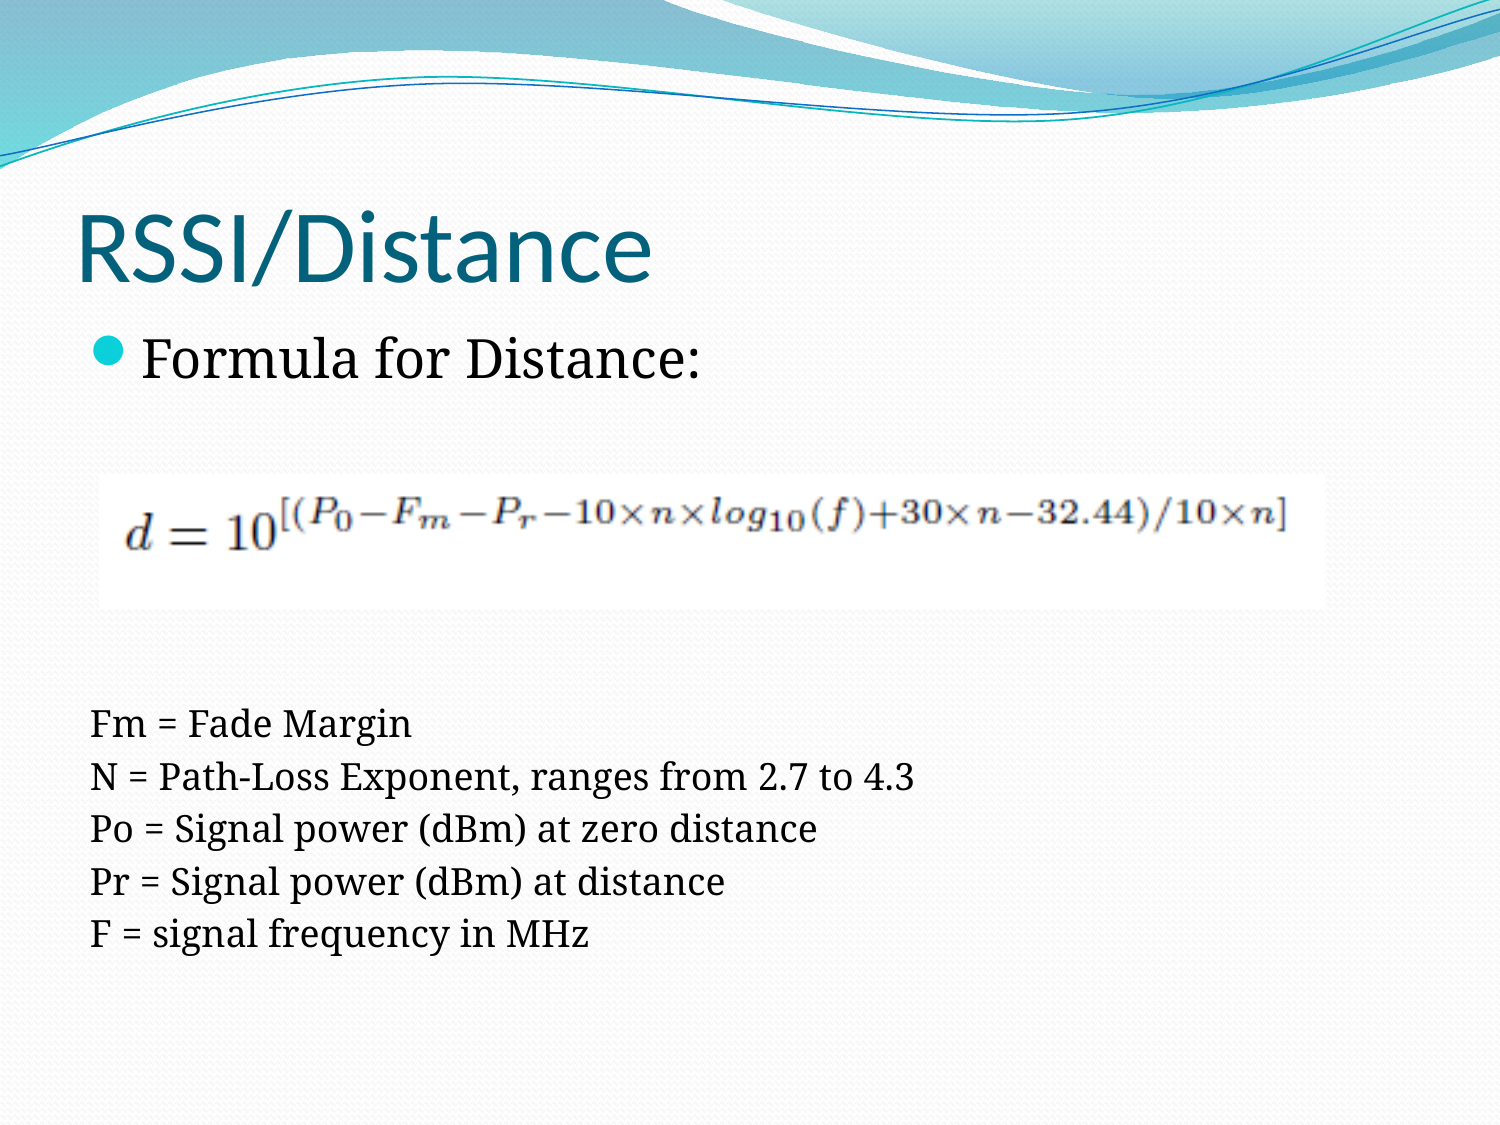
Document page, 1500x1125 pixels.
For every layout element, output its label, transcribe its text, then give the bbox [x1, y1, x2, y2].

list Formula for Distance: Fm = Fade Margin N = Path-Loss Exponent, ranges from 2.7 to 4.3 Po = Signal power (dBm) at zero distance Pr = Signal power (dBm) at distance F = signal frequency in MHz [75, 317, 1425, 1038]
picture [99, 474, 1326, 609]
title 2-D Trilateration Tests [92, 476, 1332, 621]
title RSSI/Distance [75, 115, 1425, 303]
